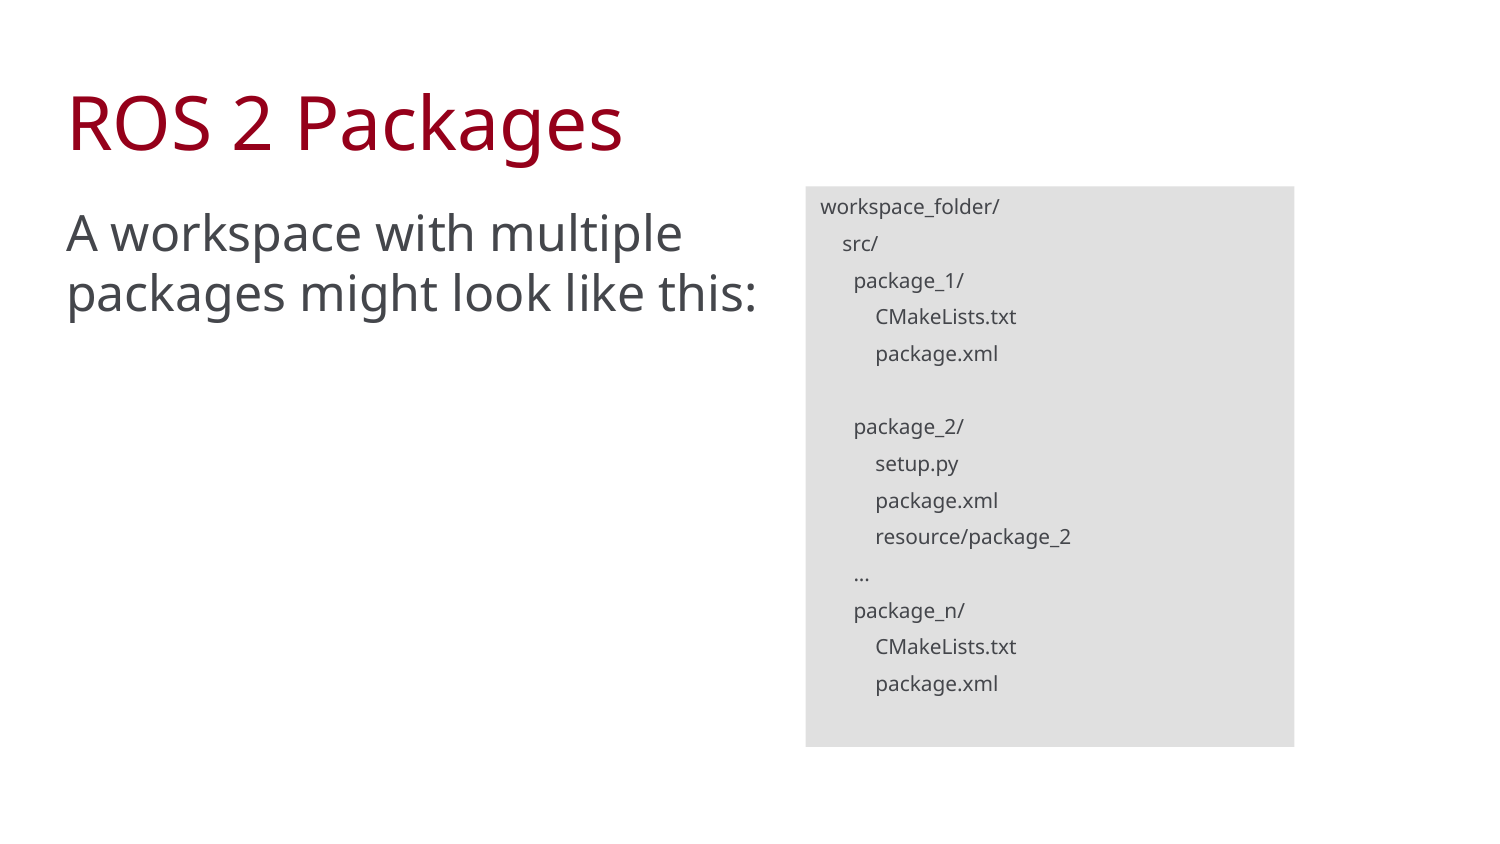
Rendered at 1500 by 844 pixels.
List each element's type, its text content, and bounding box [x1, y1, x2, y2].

text_box A workspace with multiple packages might look like this: [51, 186, 792, 337]
text_box ROS 2 Packages [51, 72, 1449, 167]
text_box workspace_folder/ src/ package_1/ CMakeLists.txt package.xml package_2/ setup.py package.xml resource/package_2 ... package_n/ CMakeLists.txt package.xml [805, 186, 1295, 747]
